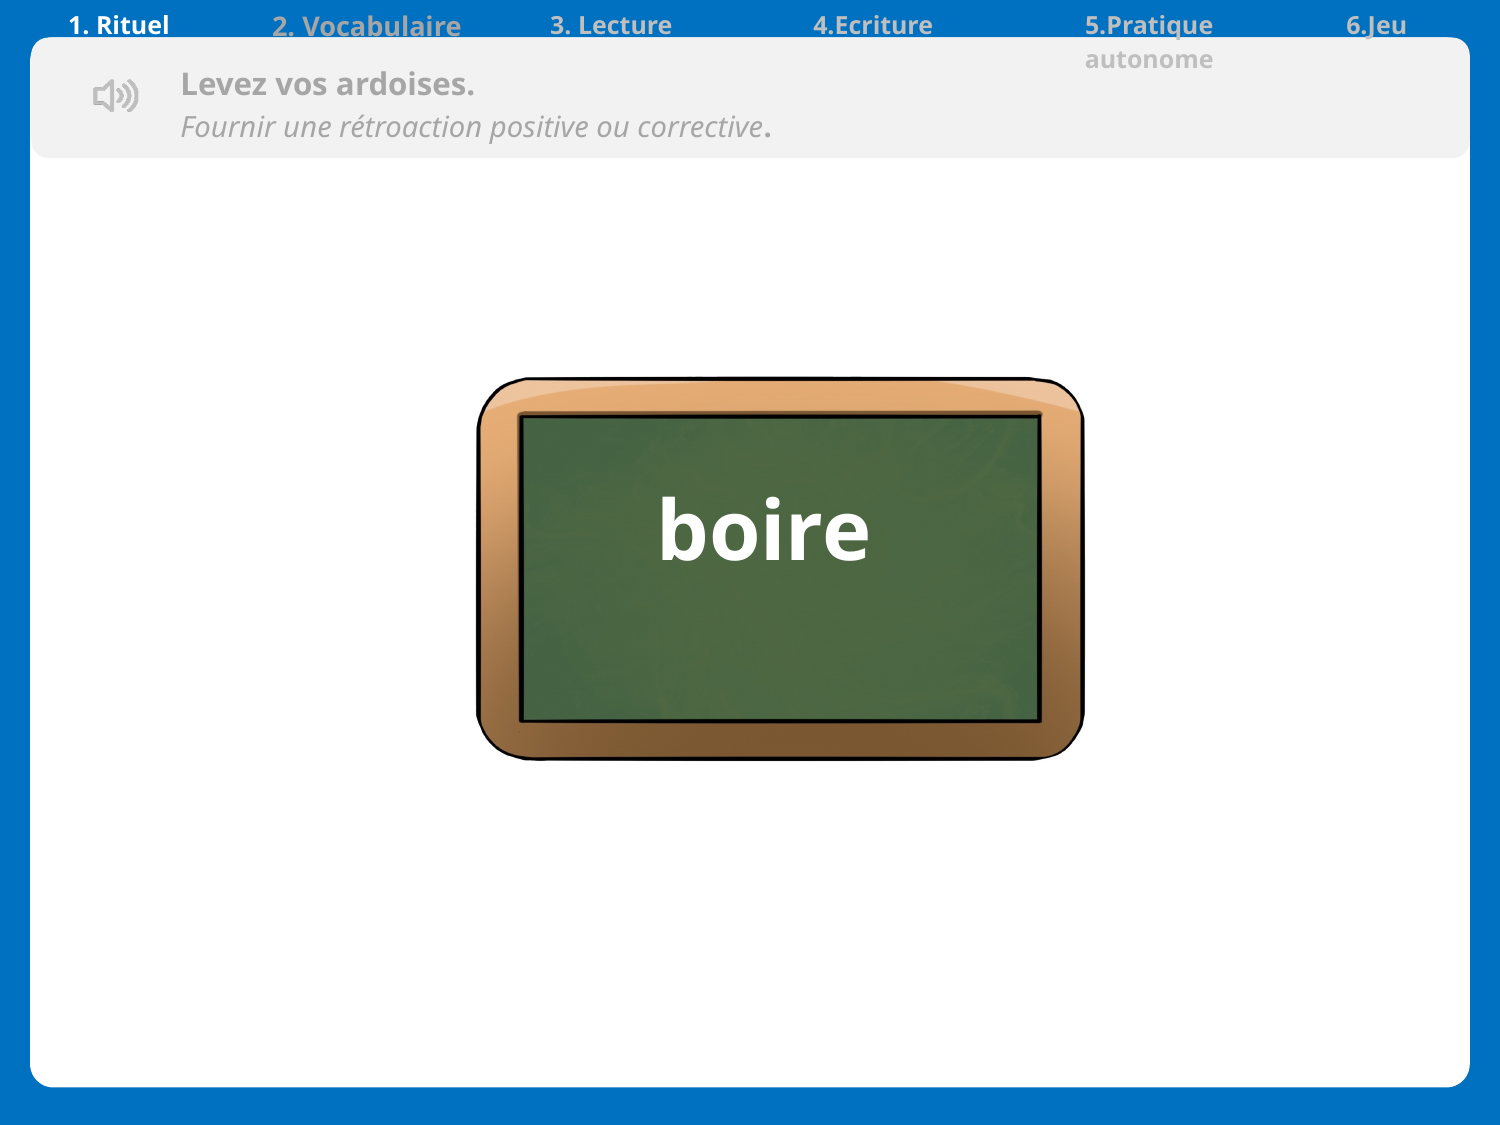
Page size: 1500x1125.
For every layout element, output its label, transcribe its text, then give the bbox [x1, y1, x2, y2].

text_box [27, 83, 1472, 1090]
table_header 5.Pratique autonome [1013, 0, 1286, 83]
table_header 3. Lecture [489, 0, 734, 52]
table_header 1. Rituel [0, 0, 245, 83]
text_box [93, 83, 139, 112]
table_header 6.Jeu [1286, 0, 1468, 83]
text_box [0, 0, 1500, 1125]
text_box Levez vos ardoises. Fournir une rétroaction positive ou corrective. [165, 52, 1254, 151]
table_header 2. Vocabulaire [245, 0, 489, 52]
table_header 4.Ecriture [734, 0, 1013, 52]
picture [358, 281, 1189, 844]
text_box [29, 43, 1472, 161]
